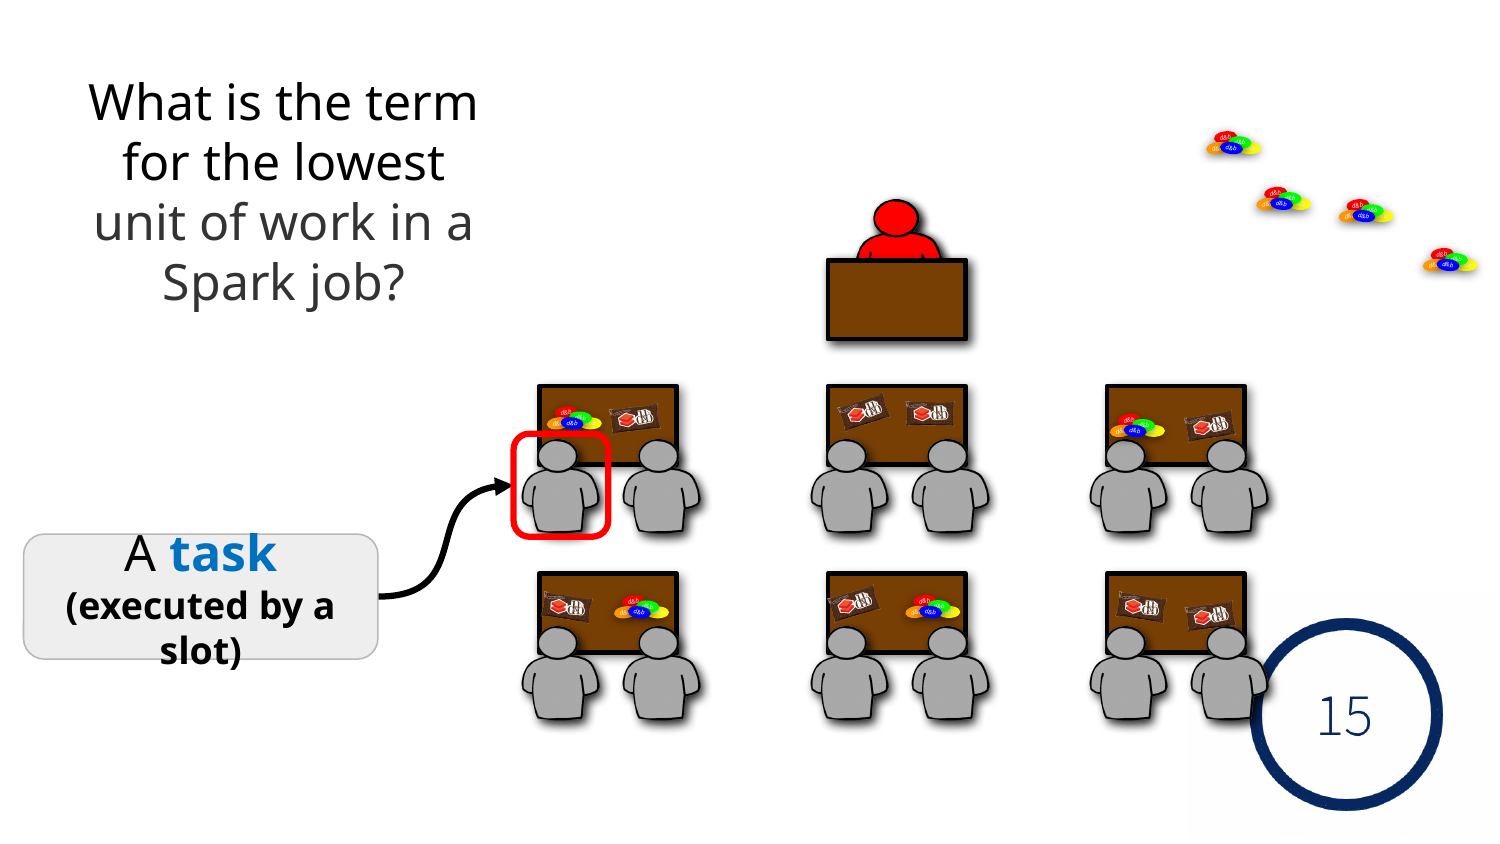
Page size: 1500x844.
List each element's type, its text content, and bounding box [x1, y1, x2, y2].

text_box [520, 197, 1270, 722]
text_box d&b [1471, 260, 1477, 270]
text_box d&b [1304, 199, 1311, 209]
text_box d&b [1220, 142, 1243, 154]
text_box d&b [1273, 198, 1293, 210]
text_box d&b [1423, 259, 1433, 271]
text_box d&b [1282, 192, 1301, 203]
text_box d&b [1215, 131, 1233, 138]
text_box d&b [1347, 199, 1366, 206]
text_box d&b [1387, 211, 1393, 221]
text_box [377, 484, 514, 597]
text_box d&b [1232, 137, 1251, 147]
text_box d&b [1253, 144, 1261, 154]
text_box d&b [1207, 142, 1217, 154]
text_box d&b [1431, 248, 1450, 255]
text_box d&b [1449, 253, 1468, 264]
picture [1186, 592, 1495, 839]
text_box d&b [1353, 210, 1375, 222]
text_box What is the term for the lowest unit of work in a Spark job? [58, 55, 510, 269]
text_box d&b [1365, 205, 1384, 215]
text_box d&b [1265, 187, 1283, 194]
text_box A task (executed by a slot) [23, 534, 378, 660]
text_box d&b [1437, 259, 1459, 271]
text_box d&b [1339, 210, 1349, 222]
